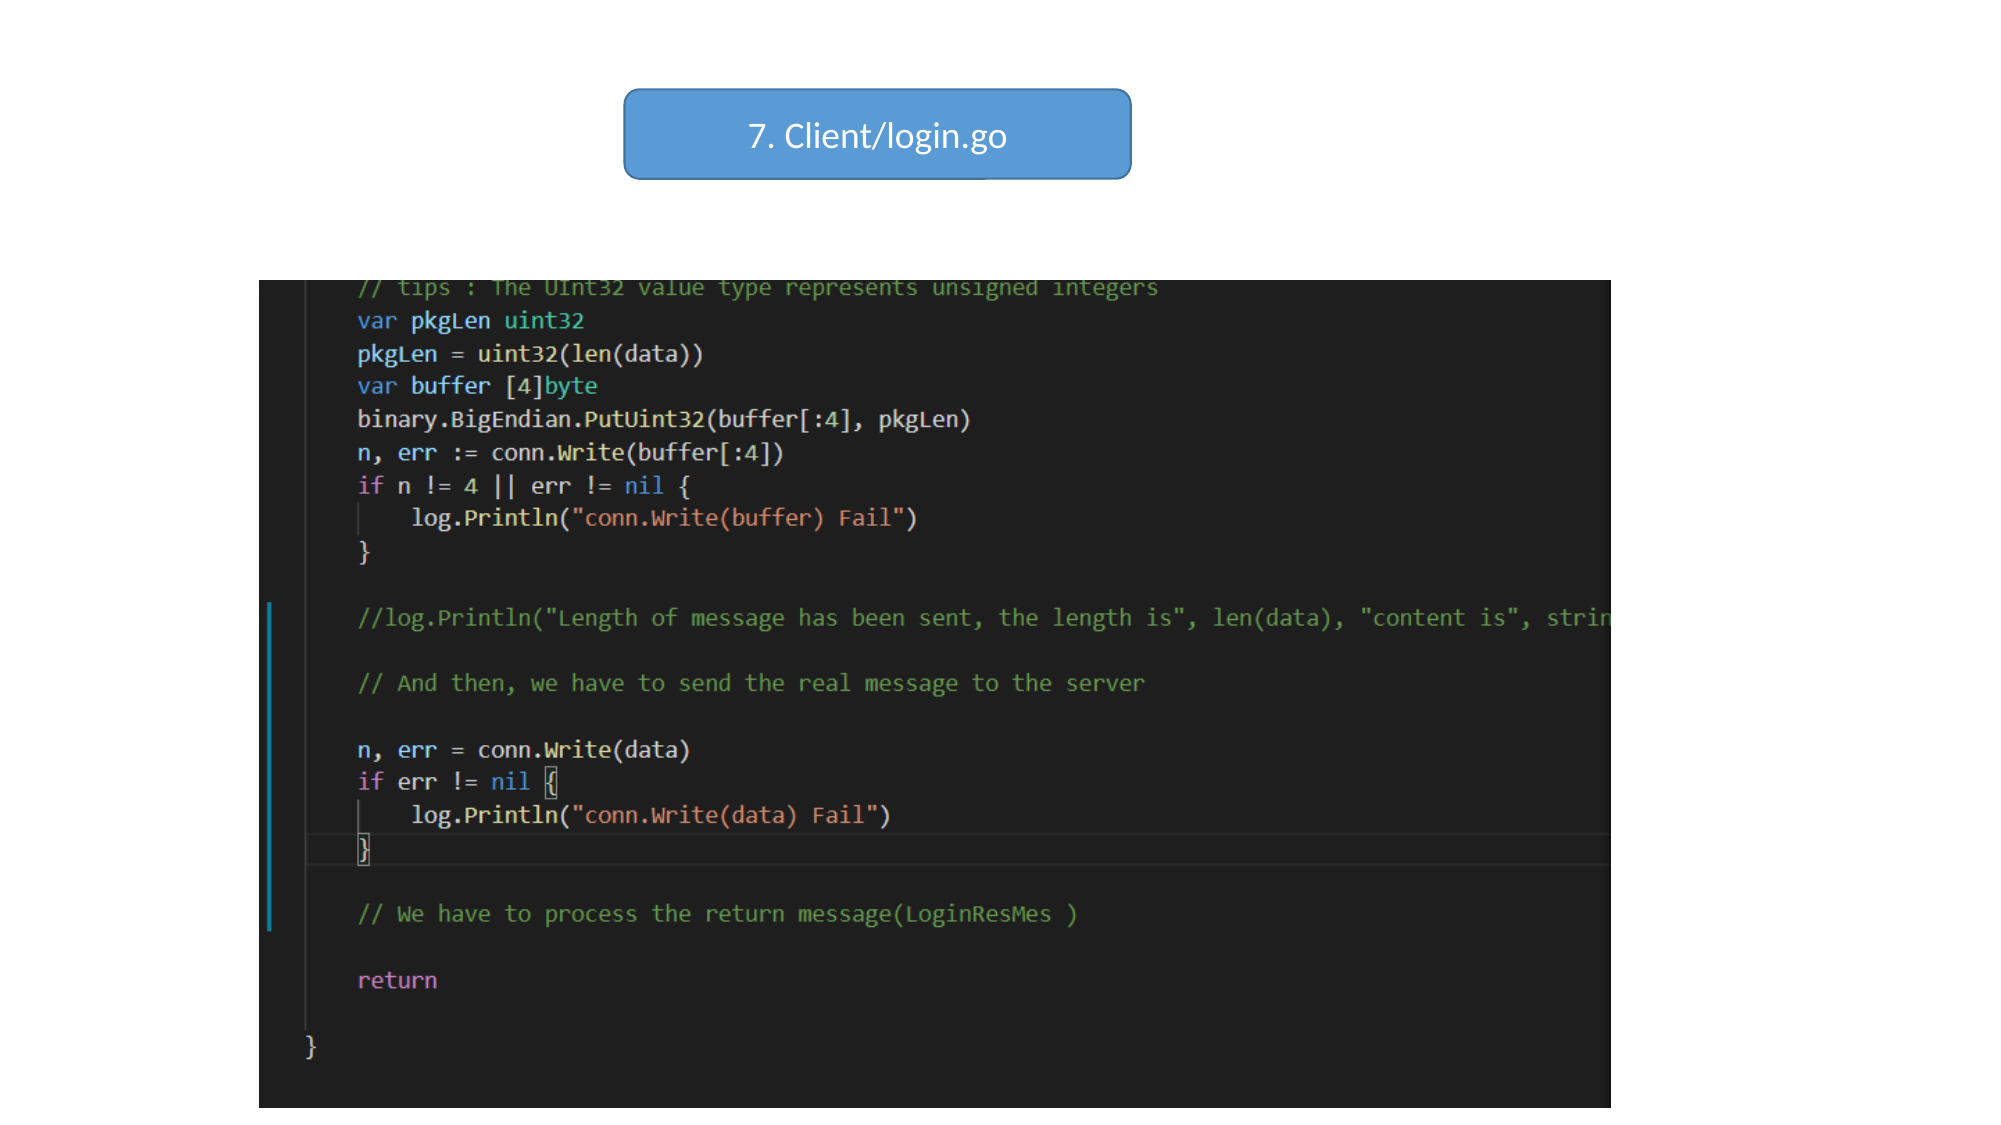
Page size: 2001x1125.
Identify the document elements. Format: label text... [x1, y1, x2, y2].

text_box 7. Client/login.go [623, 88, 1132, 180]
picture [259, 280, 1611, 1108]
